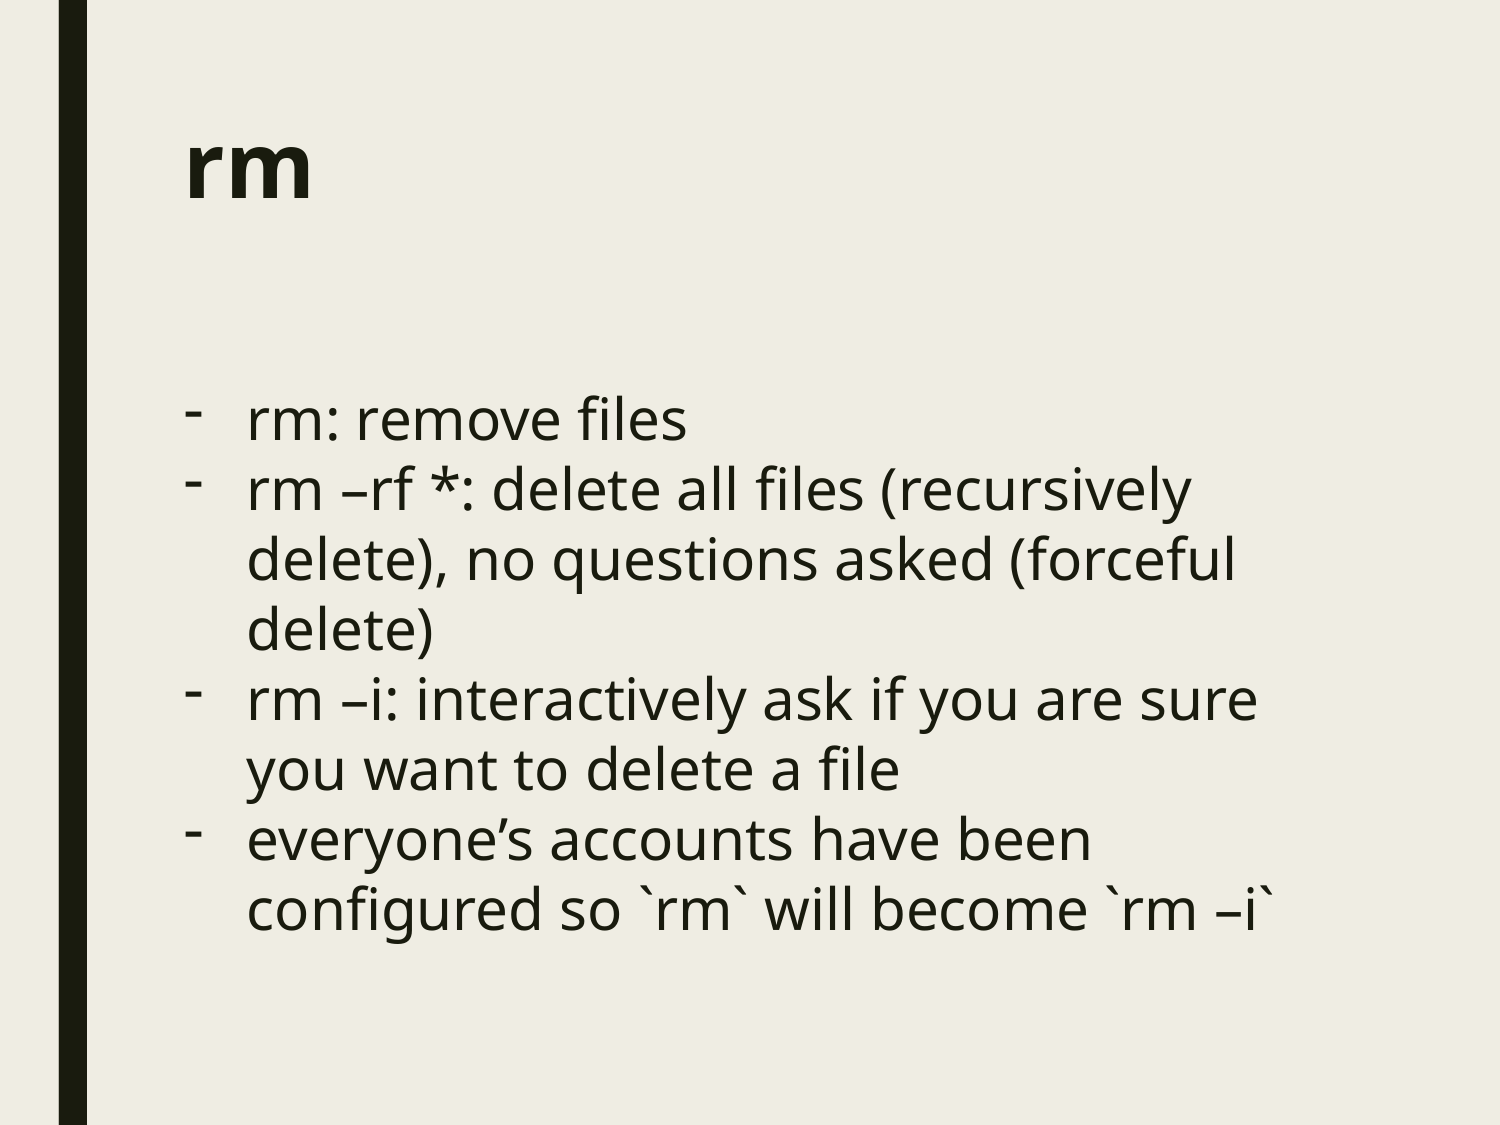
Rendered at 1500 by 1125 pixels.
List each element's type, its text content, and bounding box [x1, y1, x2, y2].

title rm [168, 112, 1351, 357]
list rm: remove files rm –rf *: delete all files (recursively delete), no questions asked (forceful delete) rm –i: interactively ask if you are sure you want to delete a file everyone’s accounts have been configured so `rm` will become `rm –i` [168, 375, 1351, 963]
